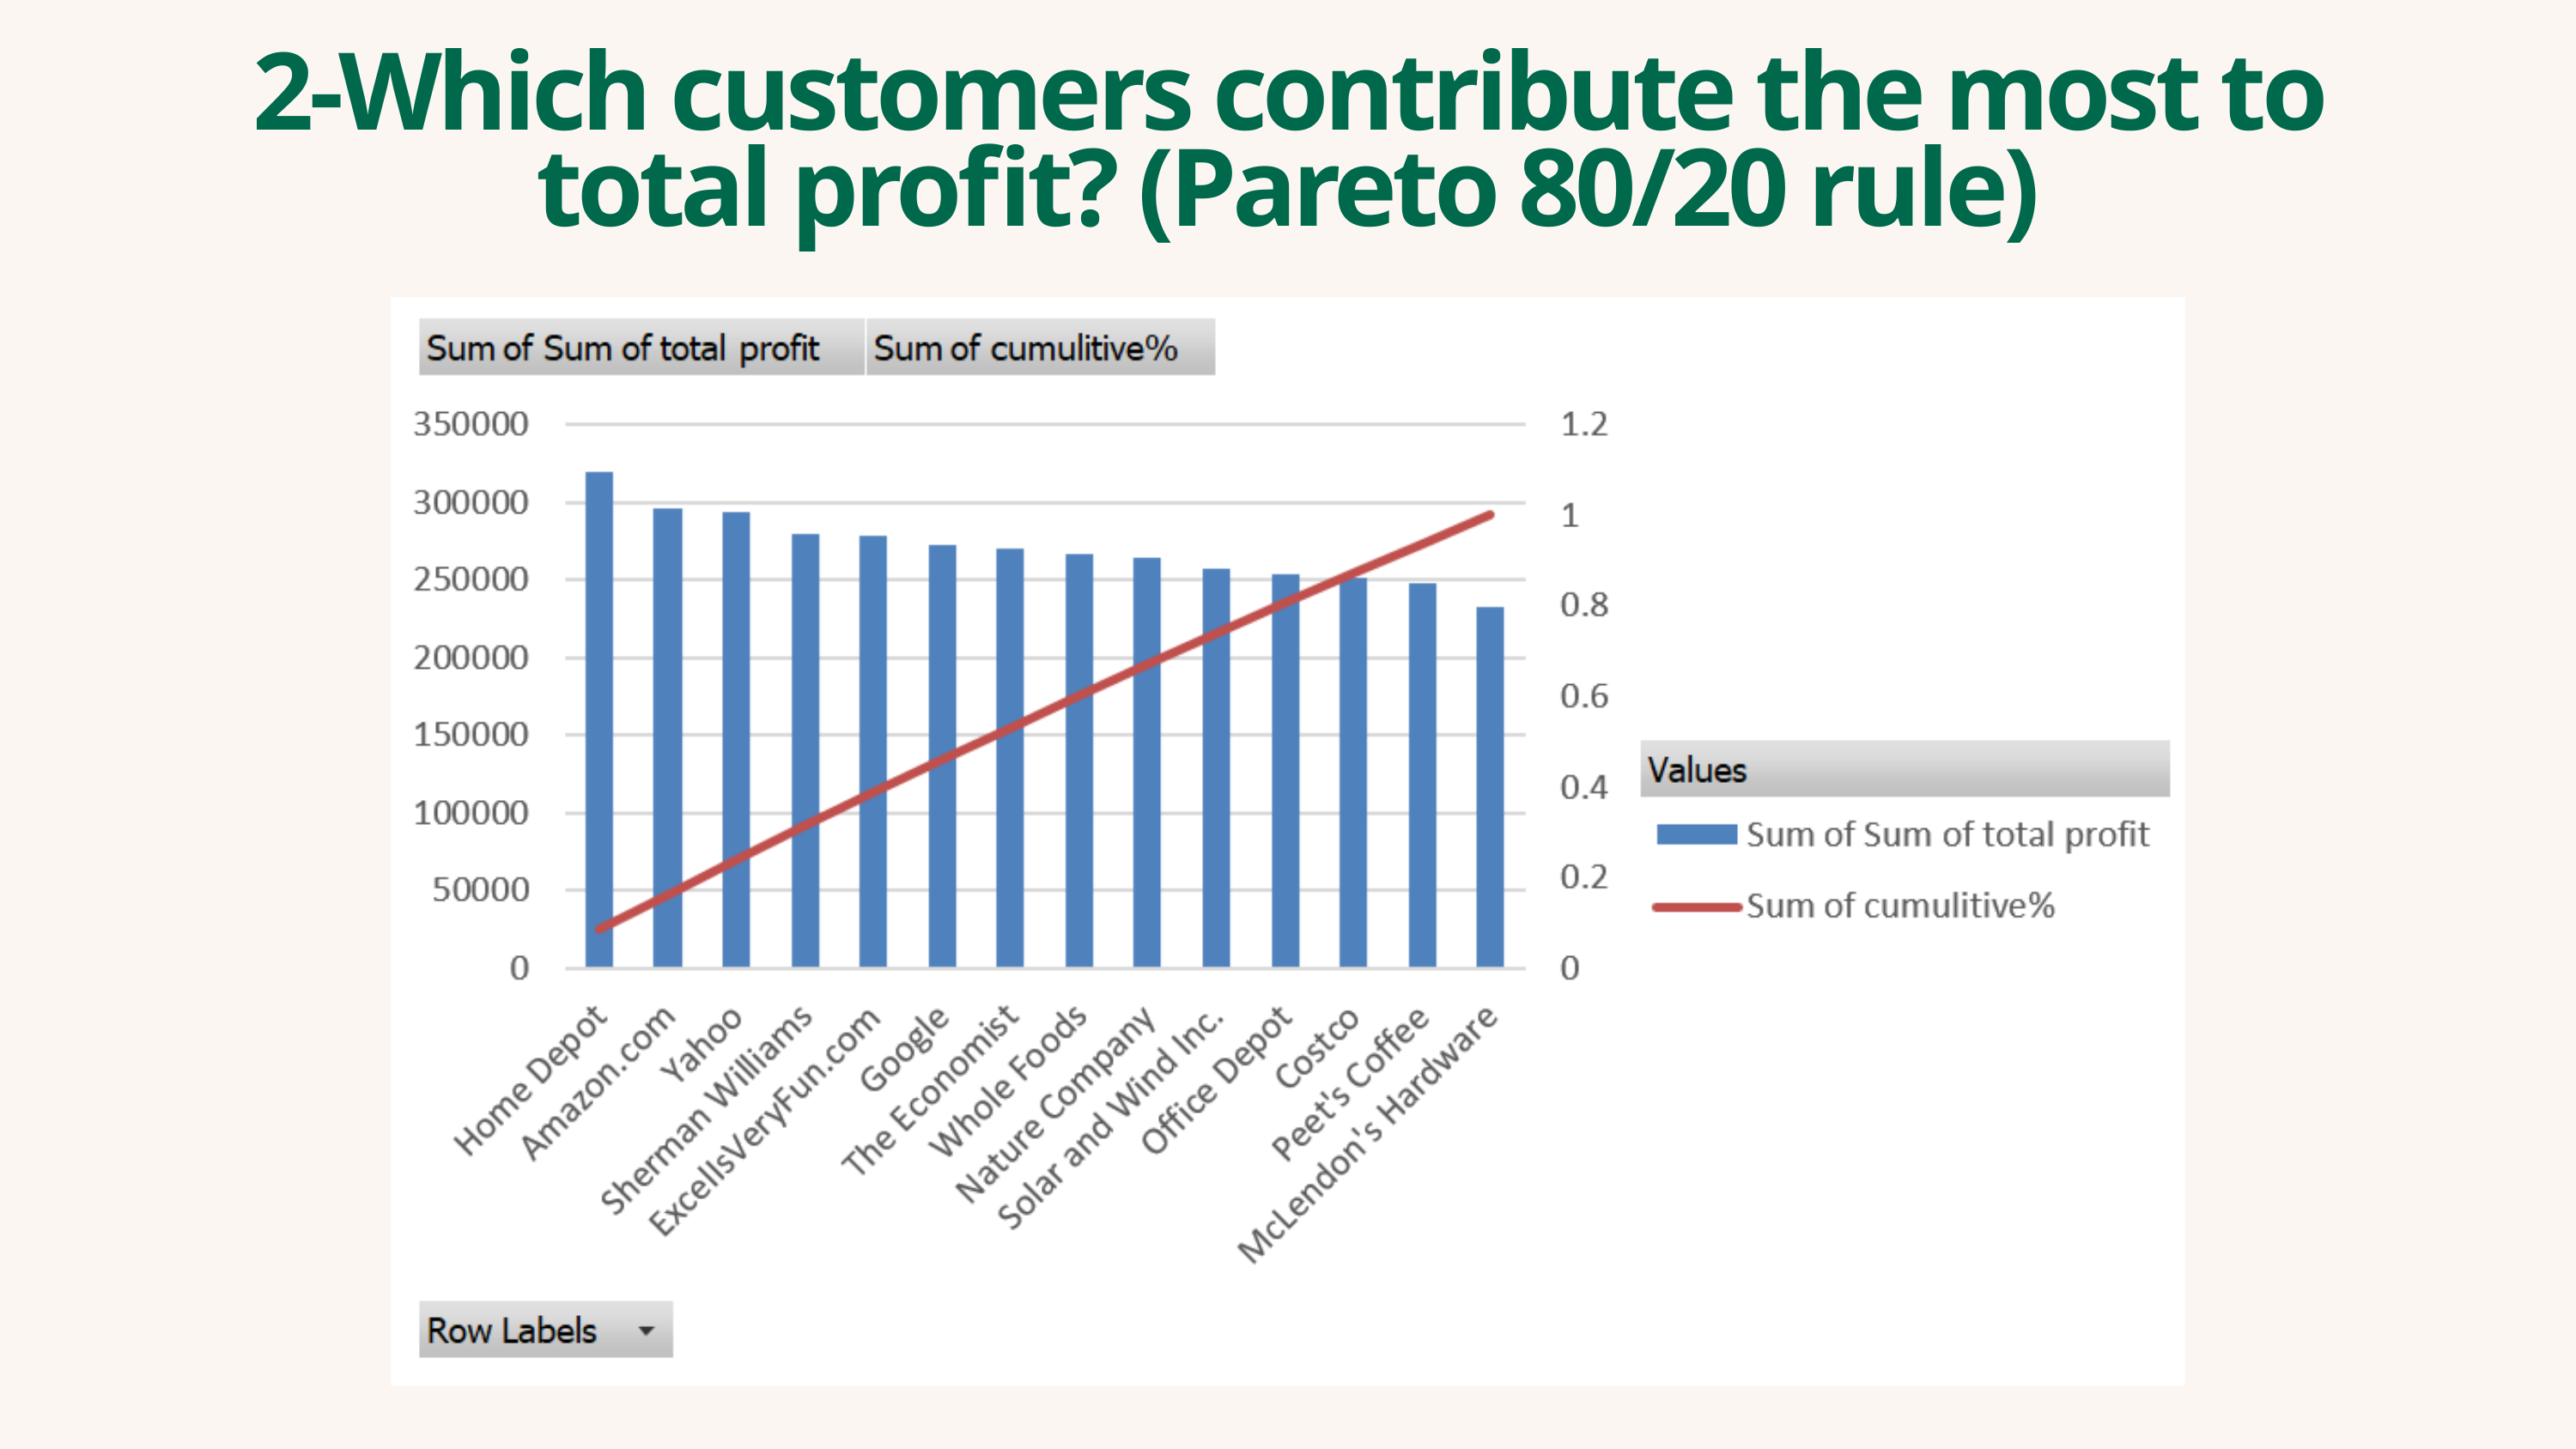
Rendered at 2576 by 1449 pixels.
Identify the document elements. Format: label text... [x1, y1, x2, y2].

text_box [391, 297, 2185, 1385]
text_box 2-Which customers contribute the most to total profit? (Pareto 80/20 rule) [183, 55, 2393, 249]
